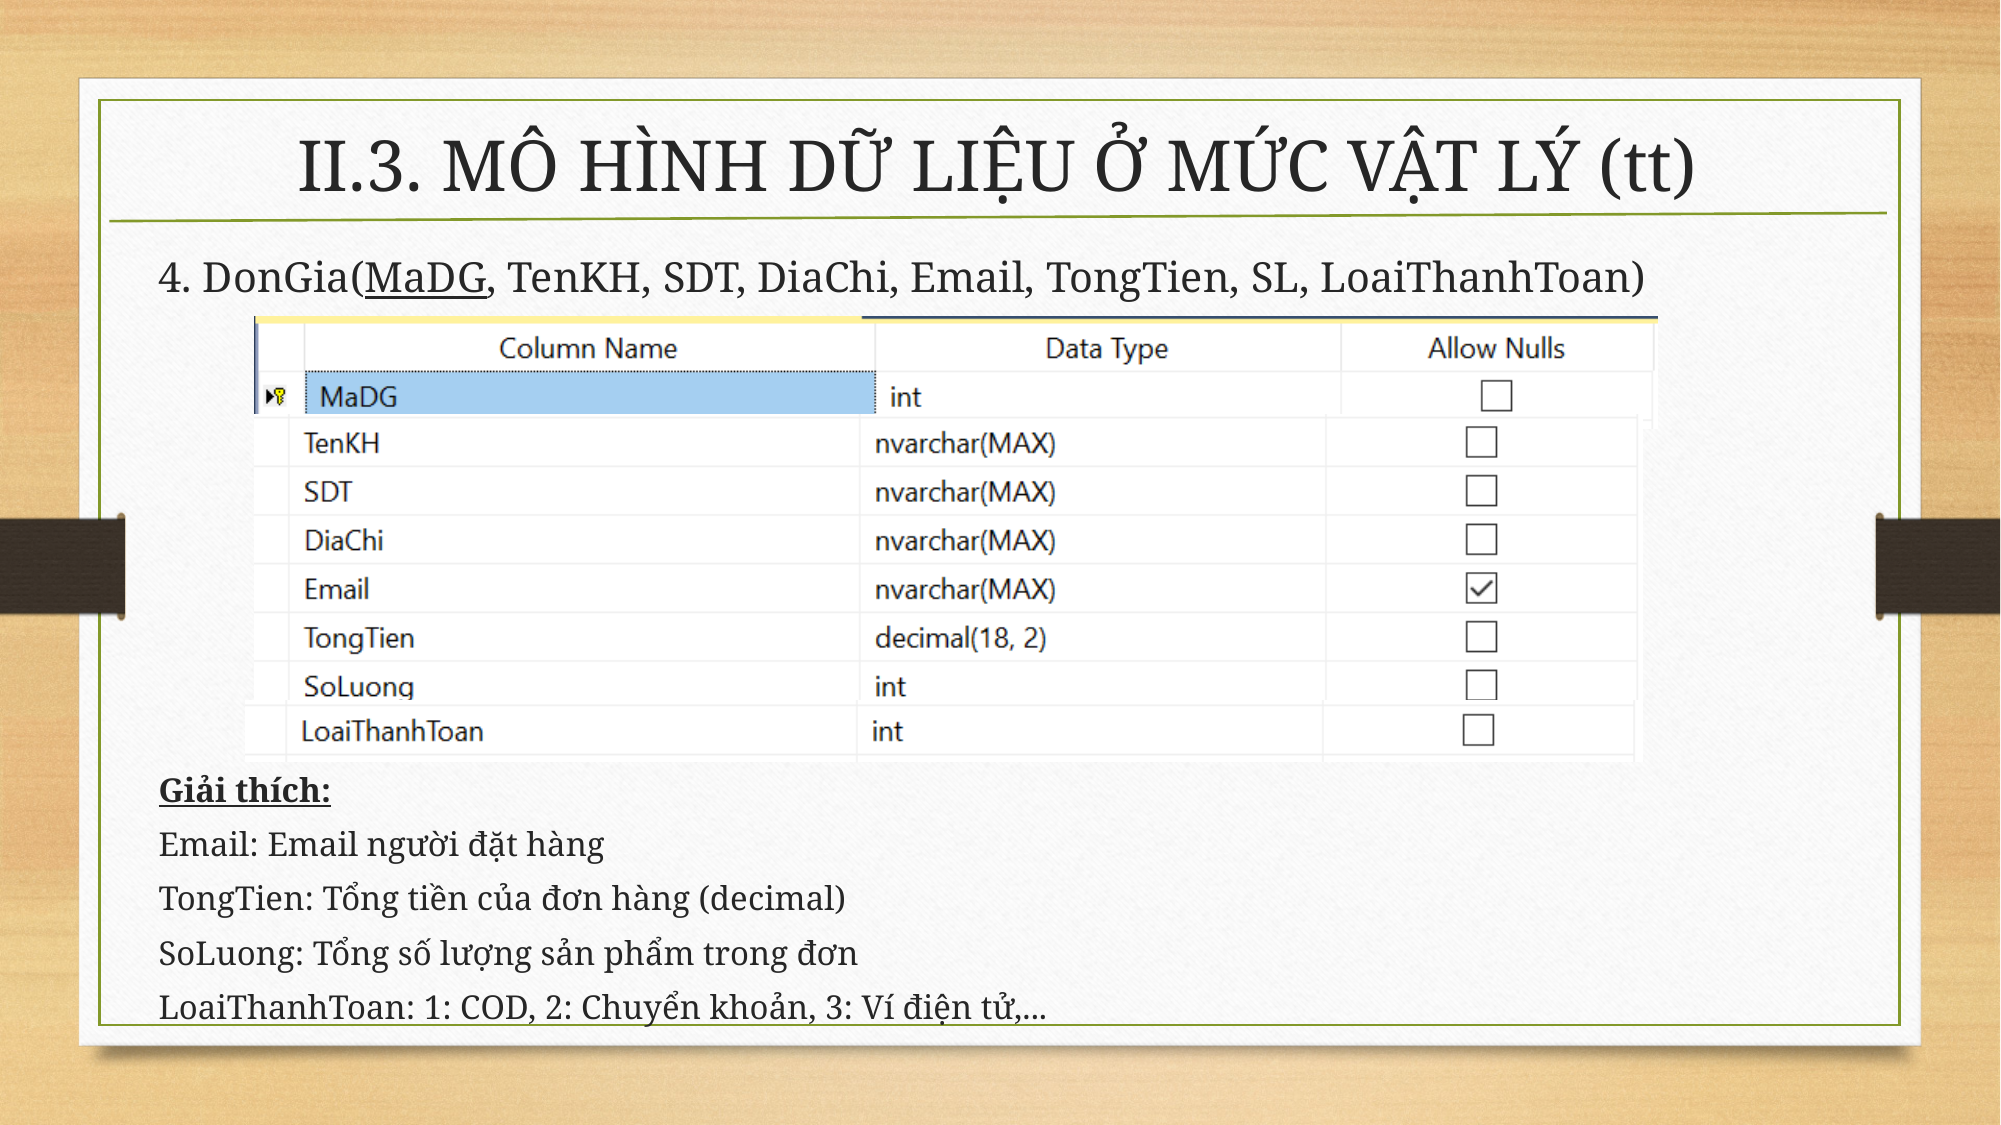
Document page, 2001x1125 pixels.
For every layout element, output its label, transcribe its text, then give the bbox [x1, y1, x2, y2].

text_box Giải thích: Email: Email người đặt hàng TongTien: Tổng tiền của đơn hàng (decimal) SoLuong: Tổng số lượng sản phẩm trong đơn LoaiThanhToan: 1: COD, 2: Chuyển khoản, 3: Ví điện tử,... [143, 761, 1866, 1034]
title II.3. MÔ HÌNH DỮ LIỆU Ở MỨC VẬT LÝ (tt) [108, 113, 1887, 213]
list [254, 315, 1659, 429]
text_box 4. DonGia(MaDG, TenKH, SDT, DiaChi, Email, TongTien, SL, LoaiThanhToan) [143, 243, 1866, 342]
picture [0, 0, 2001, 1125]
